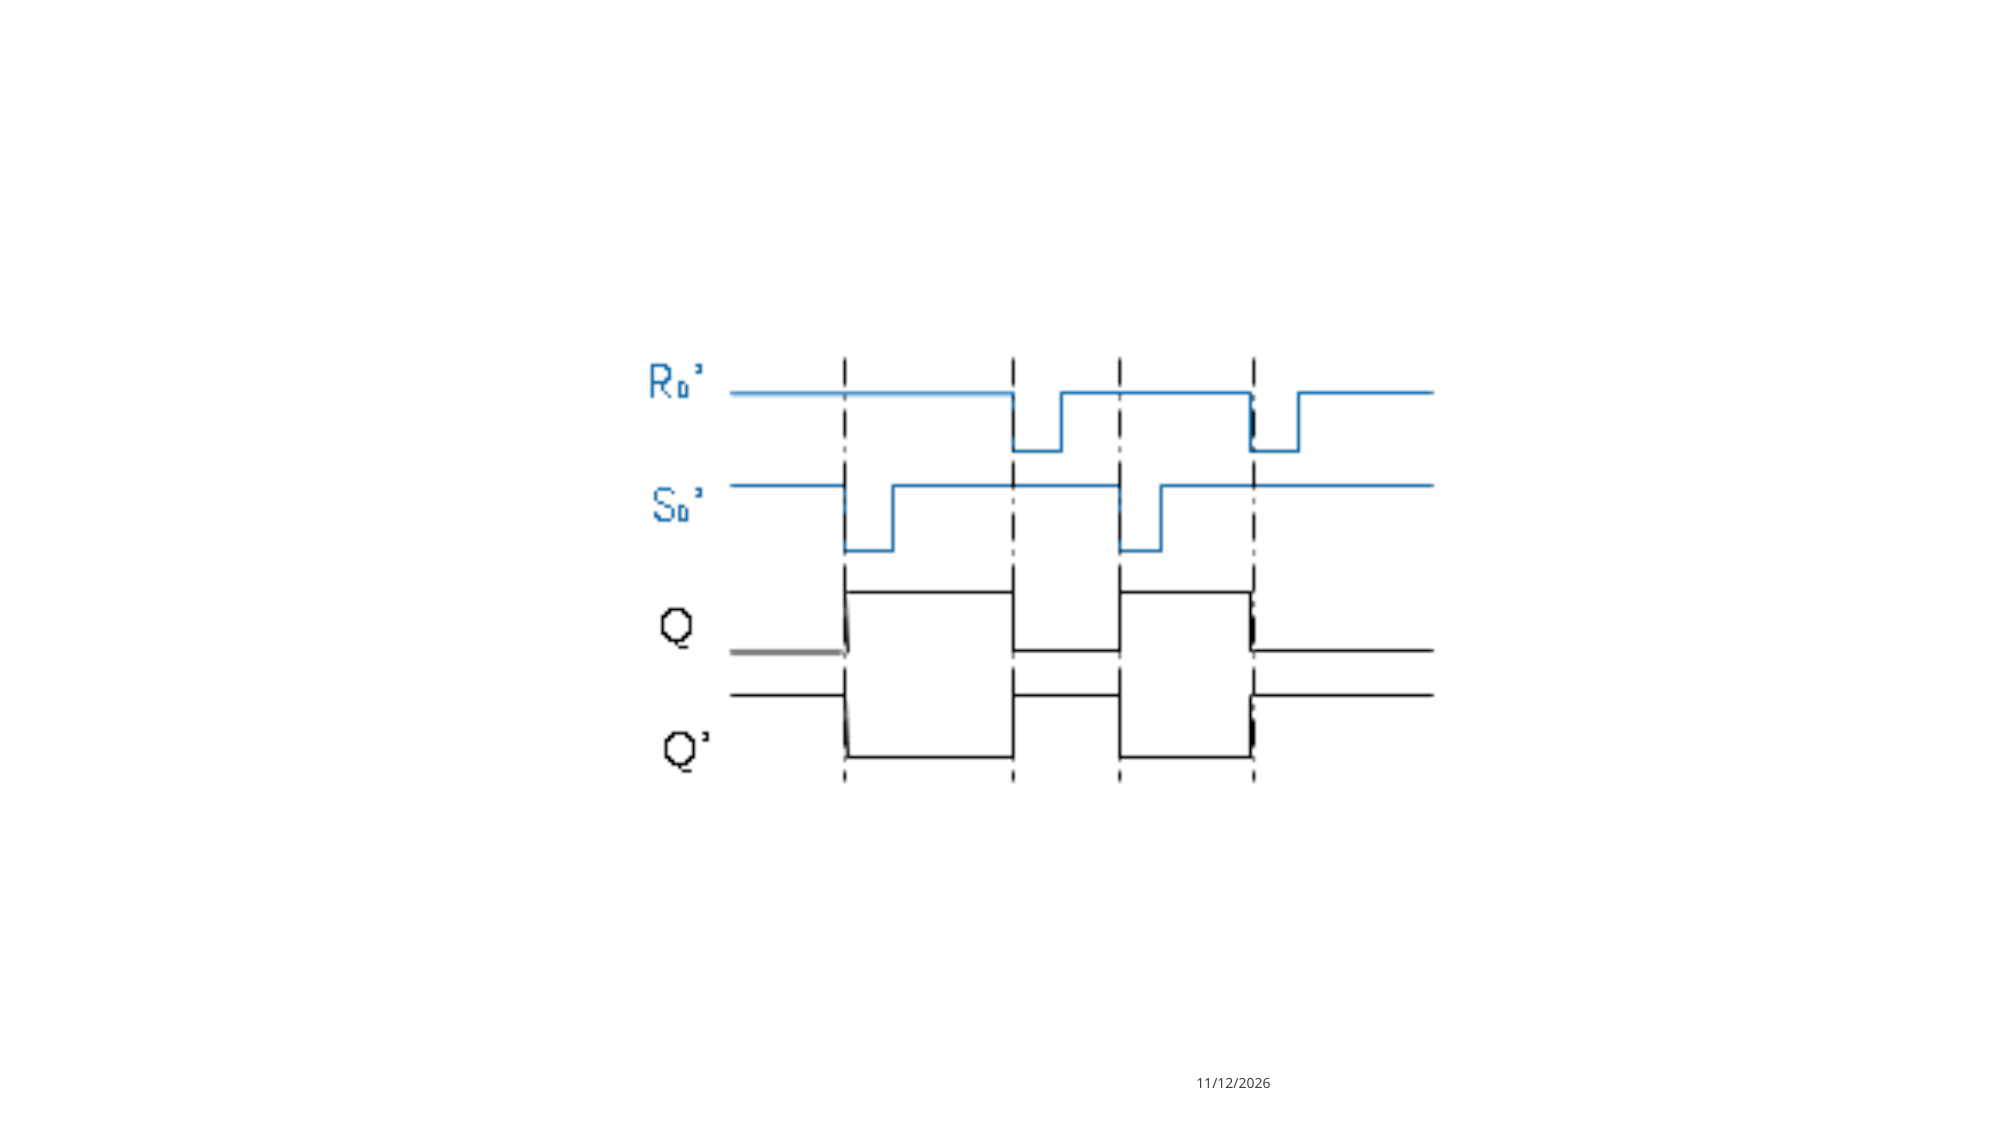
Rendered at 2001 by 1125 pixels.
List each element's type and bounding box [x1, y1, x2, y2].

slide_number [935, 1053, 1286, 1114]
picture [614, 327, 1439, 798]
